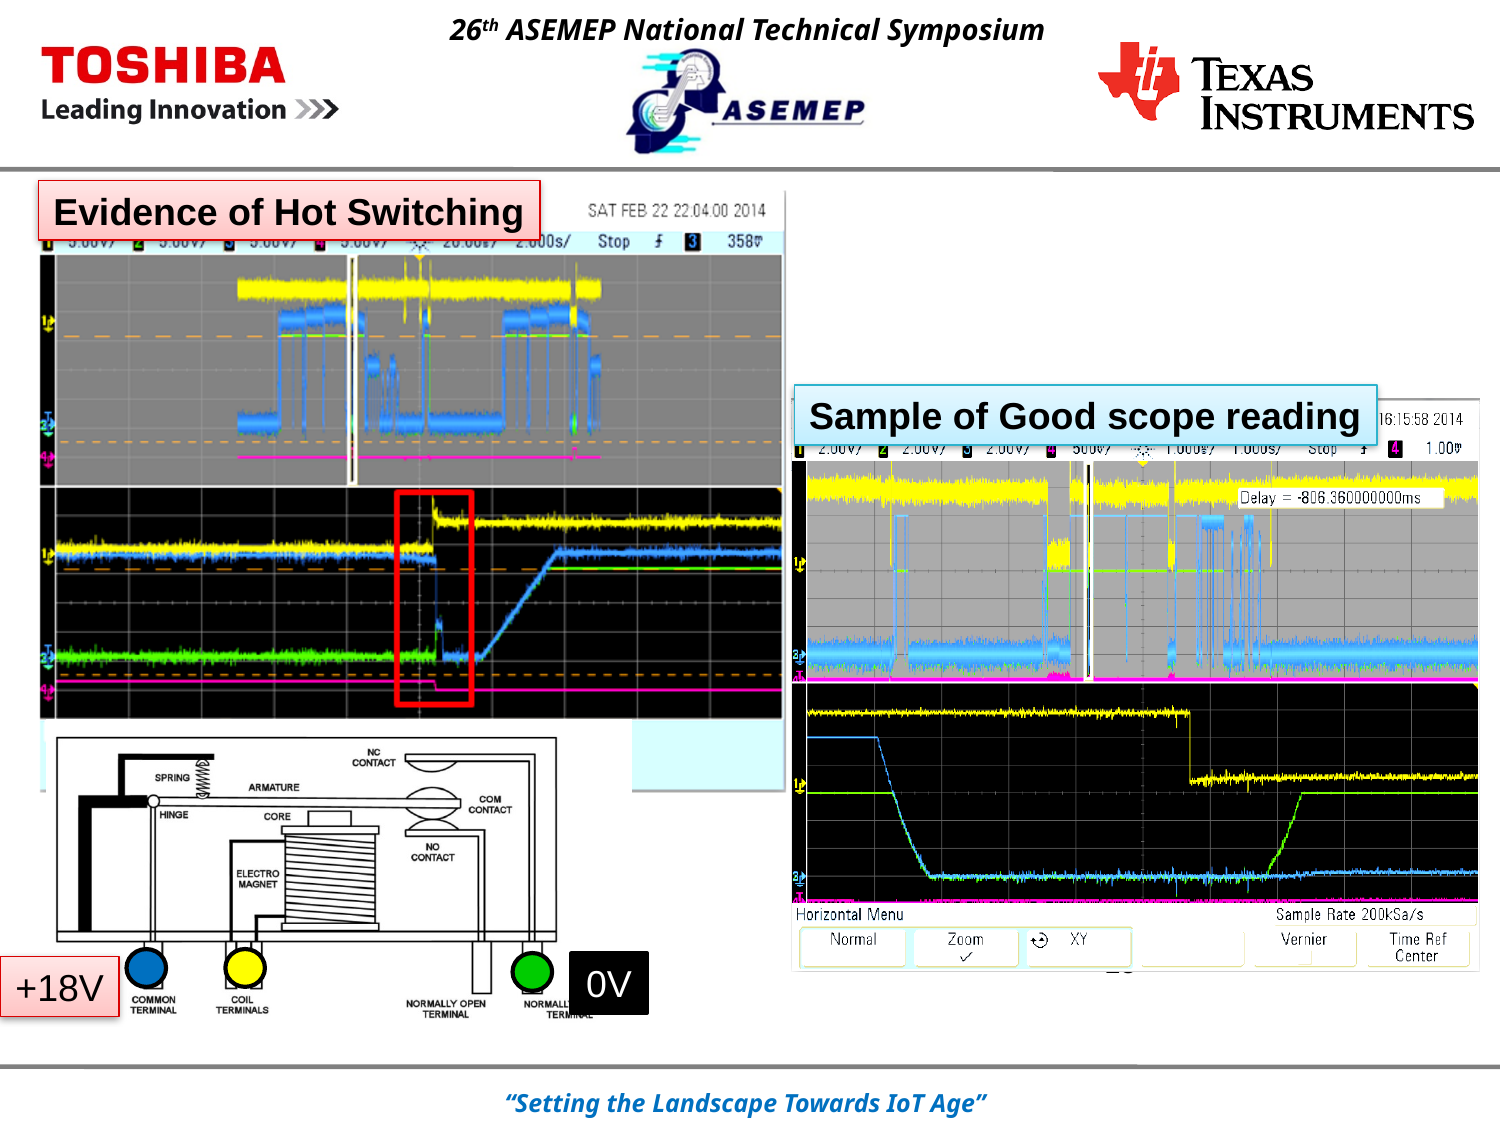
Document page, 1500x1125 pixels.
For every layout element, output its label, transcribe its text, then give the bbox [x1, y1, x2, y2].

text_box 0V [637, 951, 649, 1015]
picture [617, 42, 873, 166]
picture [8, 29, 372, 157]
picture [33, 182, 1480, 972]
text_box Sample of Good scope reading [798, 384, 1378, 396]
text_box +18V [0, 956, 40, 1017]
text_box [45, 719, 632, 1030]
picture [1091, 37, 1480, 136]
